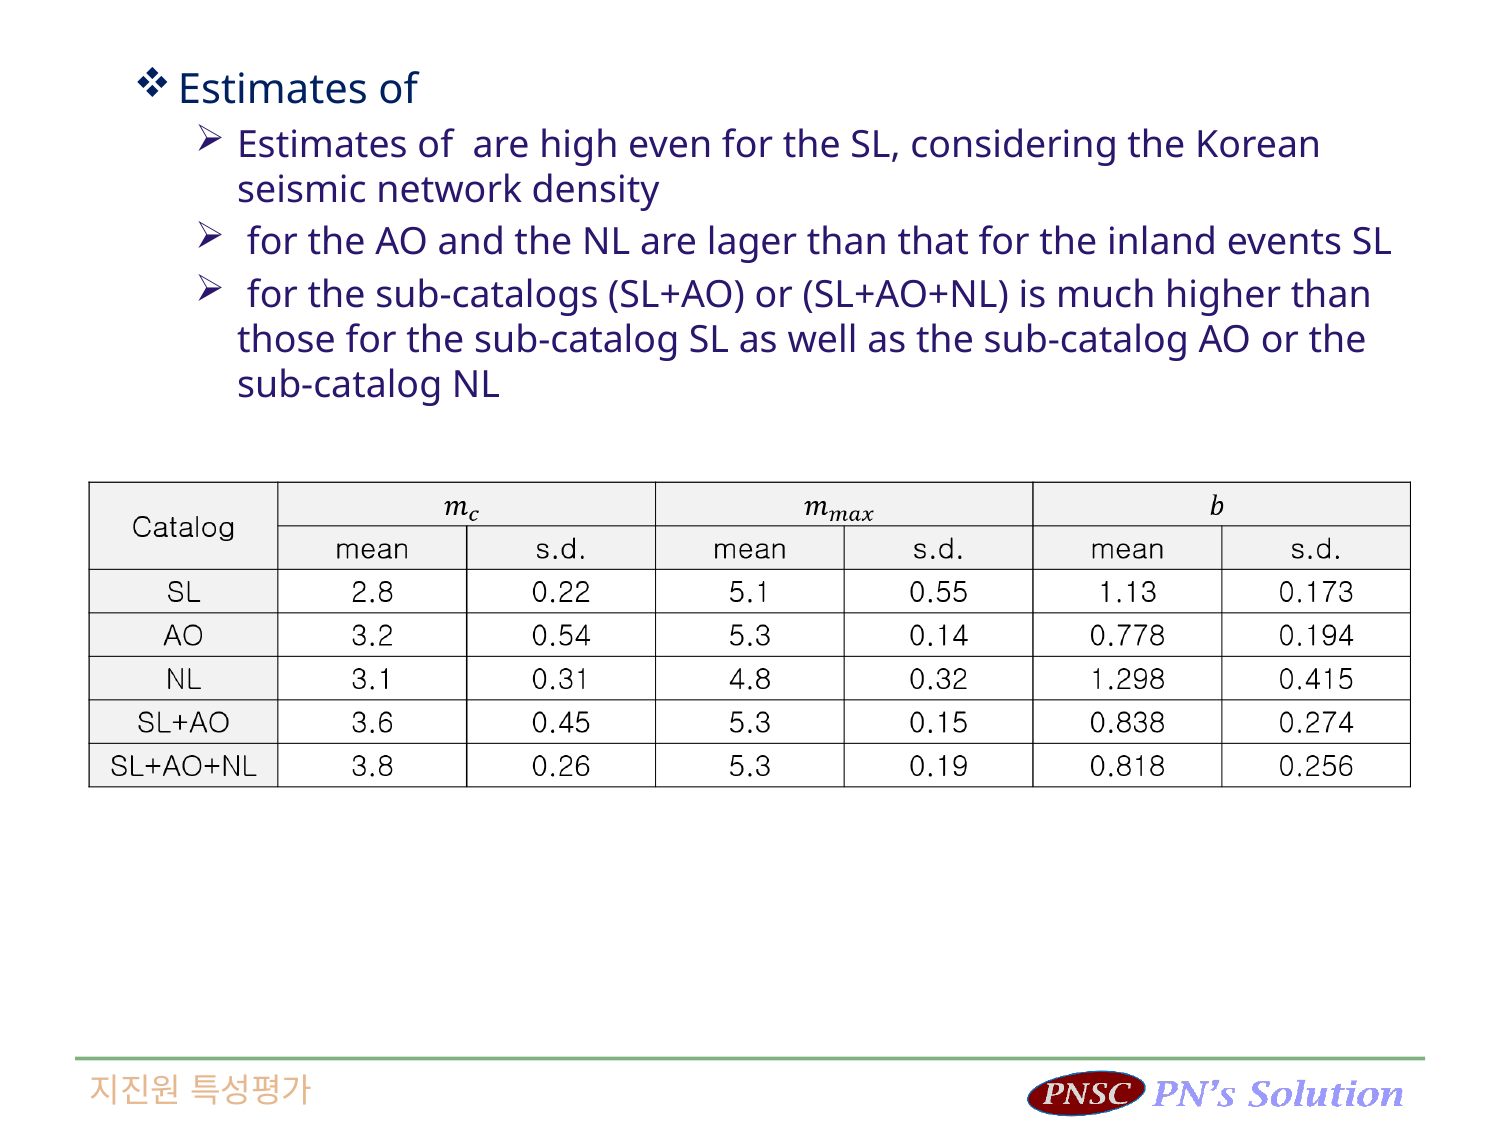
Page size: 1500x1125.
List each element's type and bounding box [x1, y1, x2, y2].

picture [1022, 1062, 1425, 1125]
picture [88, 481, 1412, 799]
